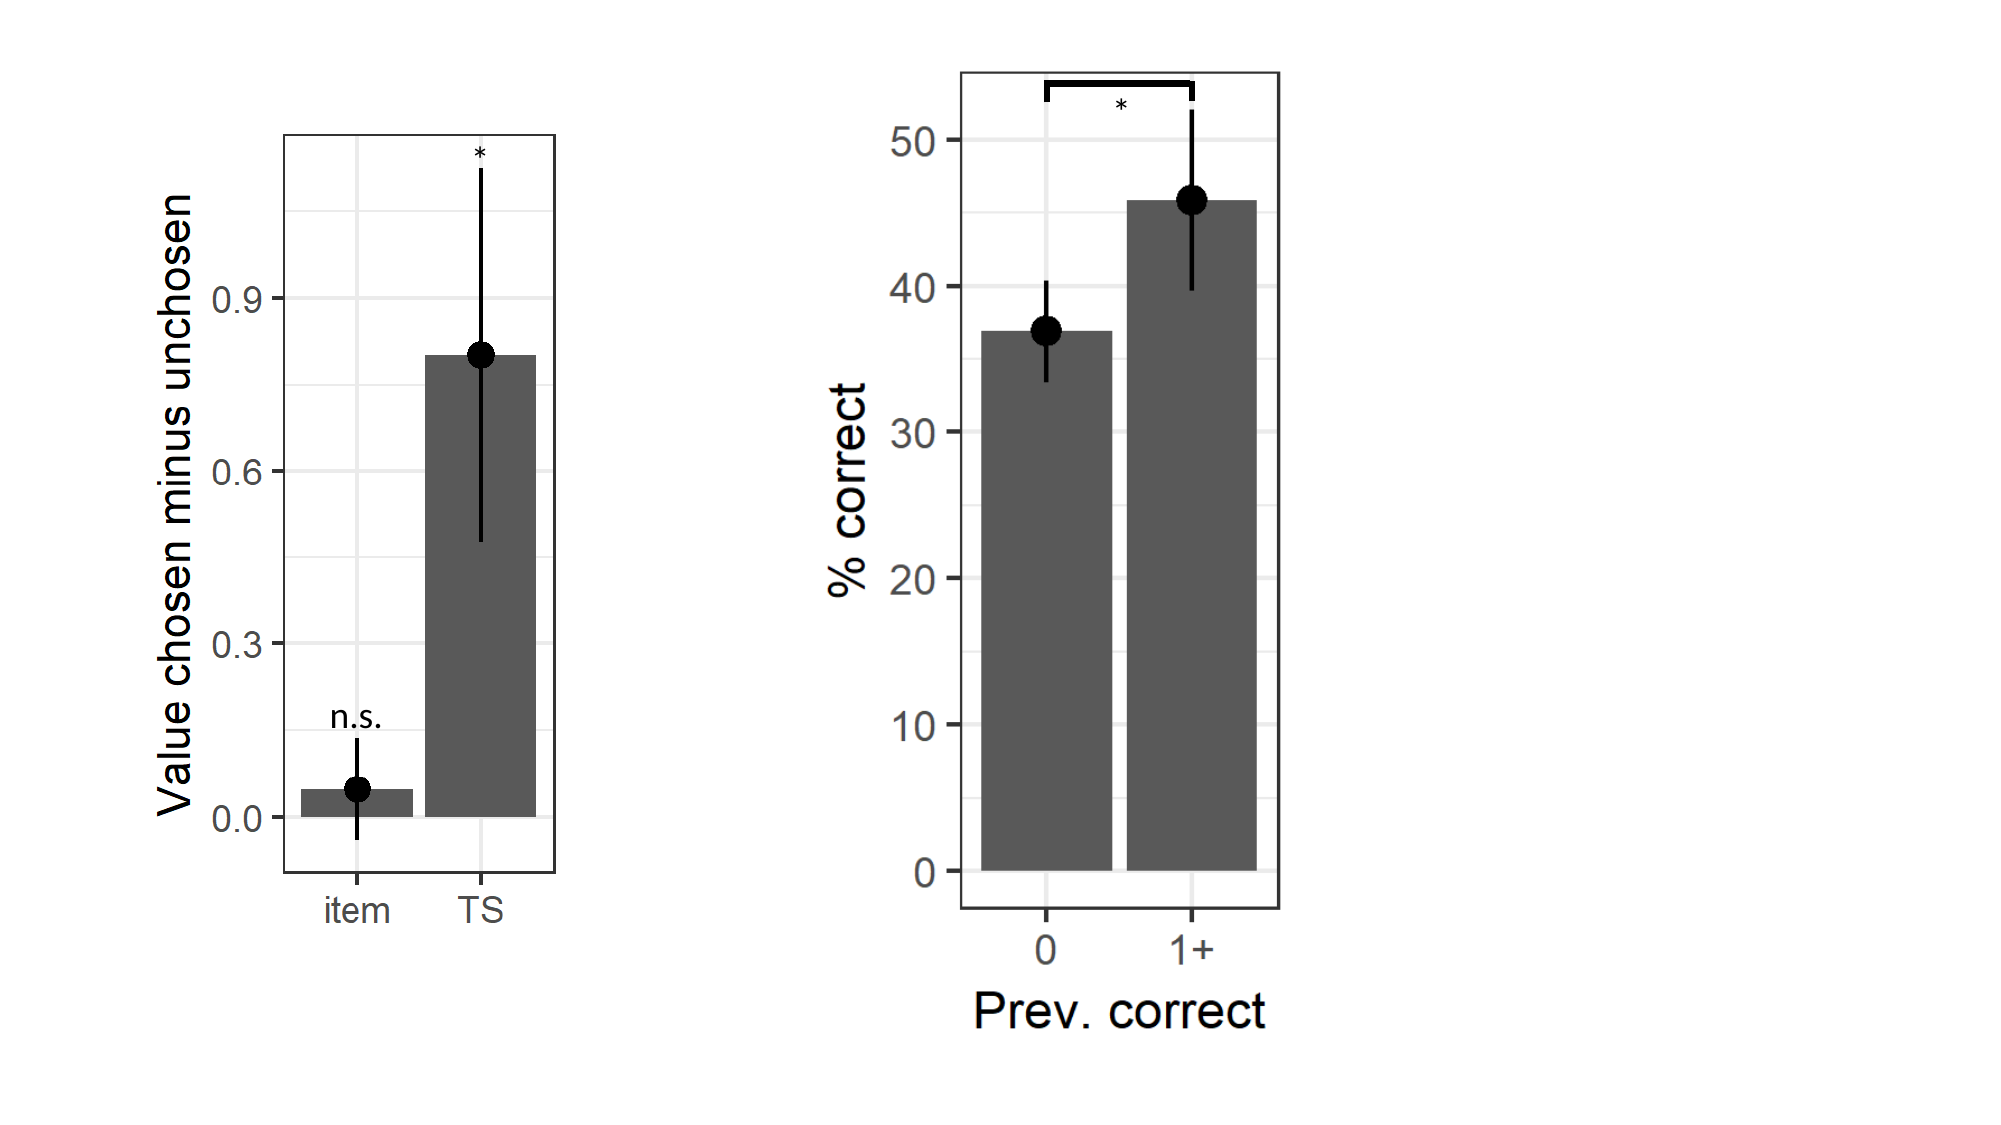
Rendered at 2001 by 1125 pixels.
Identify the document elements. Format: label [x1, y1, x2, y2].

text_box [1044, 81, 1192, 103]
list [801, 47, 1305, 1053]
picture [133, 112, 577, 1000]
